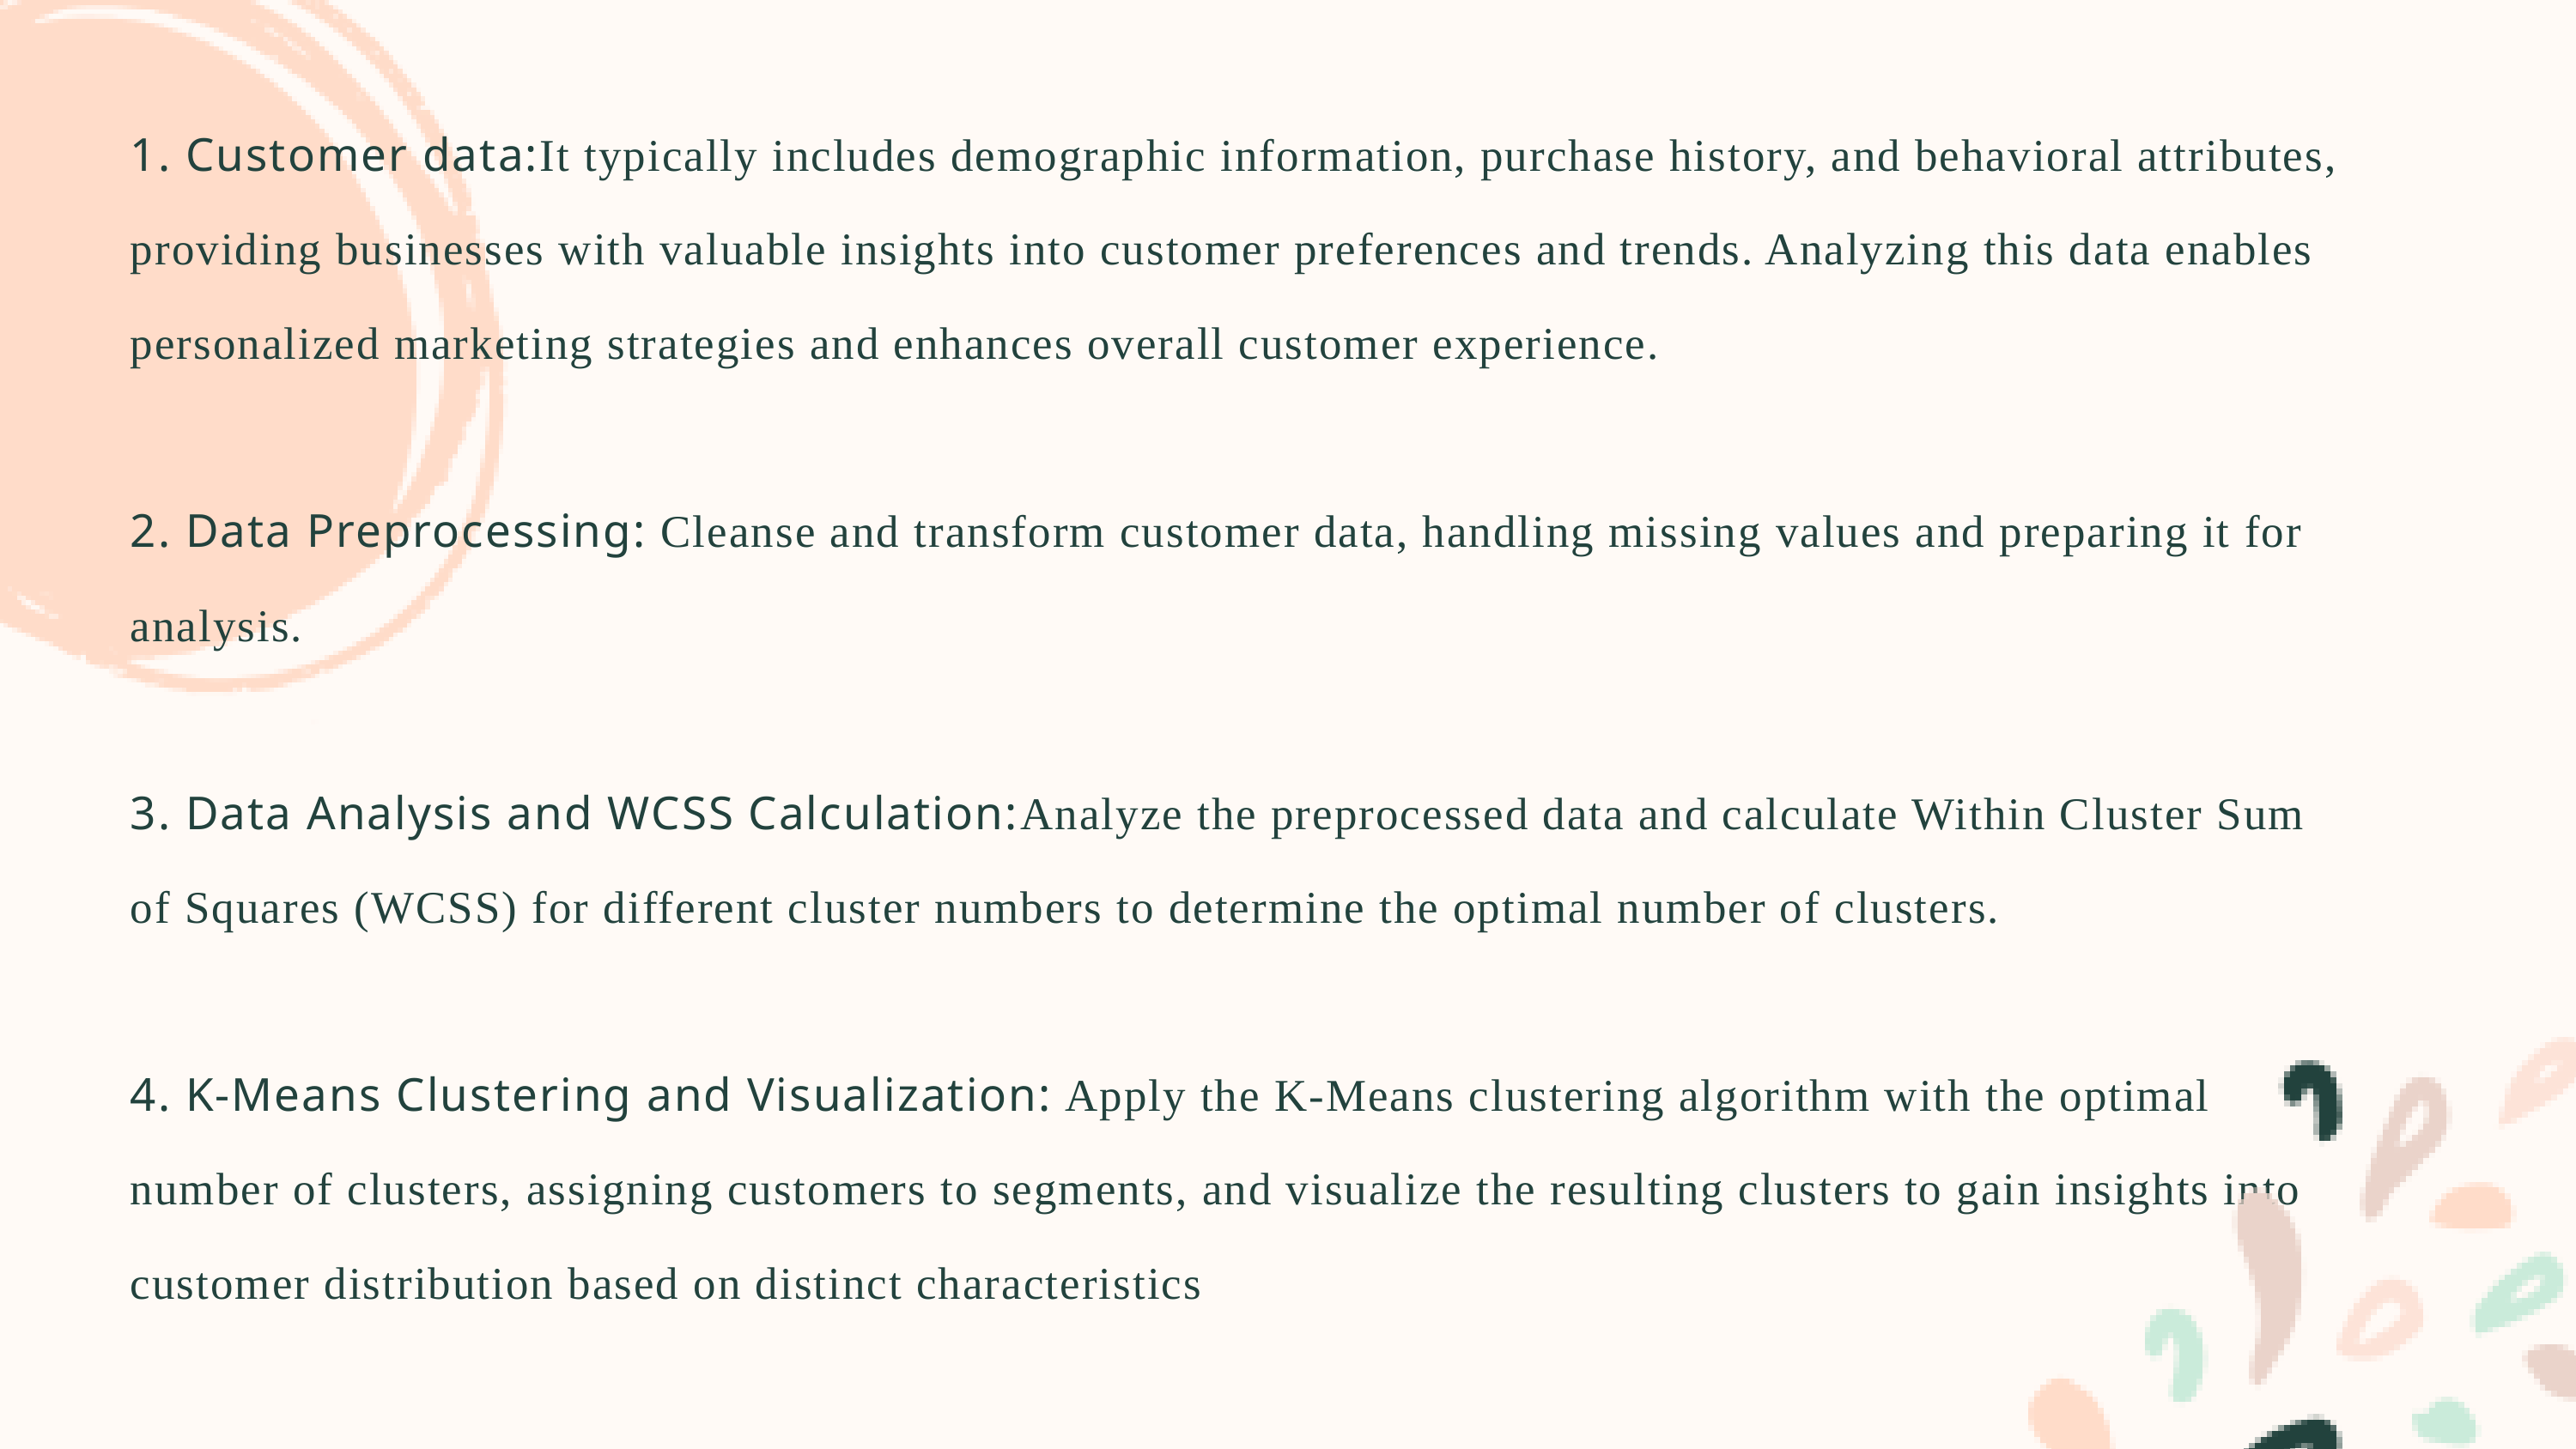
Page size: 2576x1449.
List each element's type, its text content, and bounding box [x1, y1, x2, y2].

text_box 1. Customer data:It typically includes demographic information, purchase history, and behavioral attributes, providing businesses with valuable insights into customer preferences and trends. Analyzing this data enables personalized marketing strategies and enhances overall customer experience. 2. Data Preprocessing: Cleanse and transform customer data, handling missing values and preparing it for analysis. 3. Data Analysis and WCSS Calculation:Analyze the preprocessed data and calculate Within Cluster Sum of Squares (WCSS) for different cluster numbers to determine the optimal number of clusters. 4. K-Means Clustering and Visualization: Apply the K-Means clustering algorithm with the optimal number of clusters, assigning customers to segments, and visualize the resulting clusters to gain insights into customer distribution based on distinct characteristics [130, 86, 2357, 1308]
text_box [0, 0, 508, 724]
text_box [2023, 1037, 2576, 1449]
